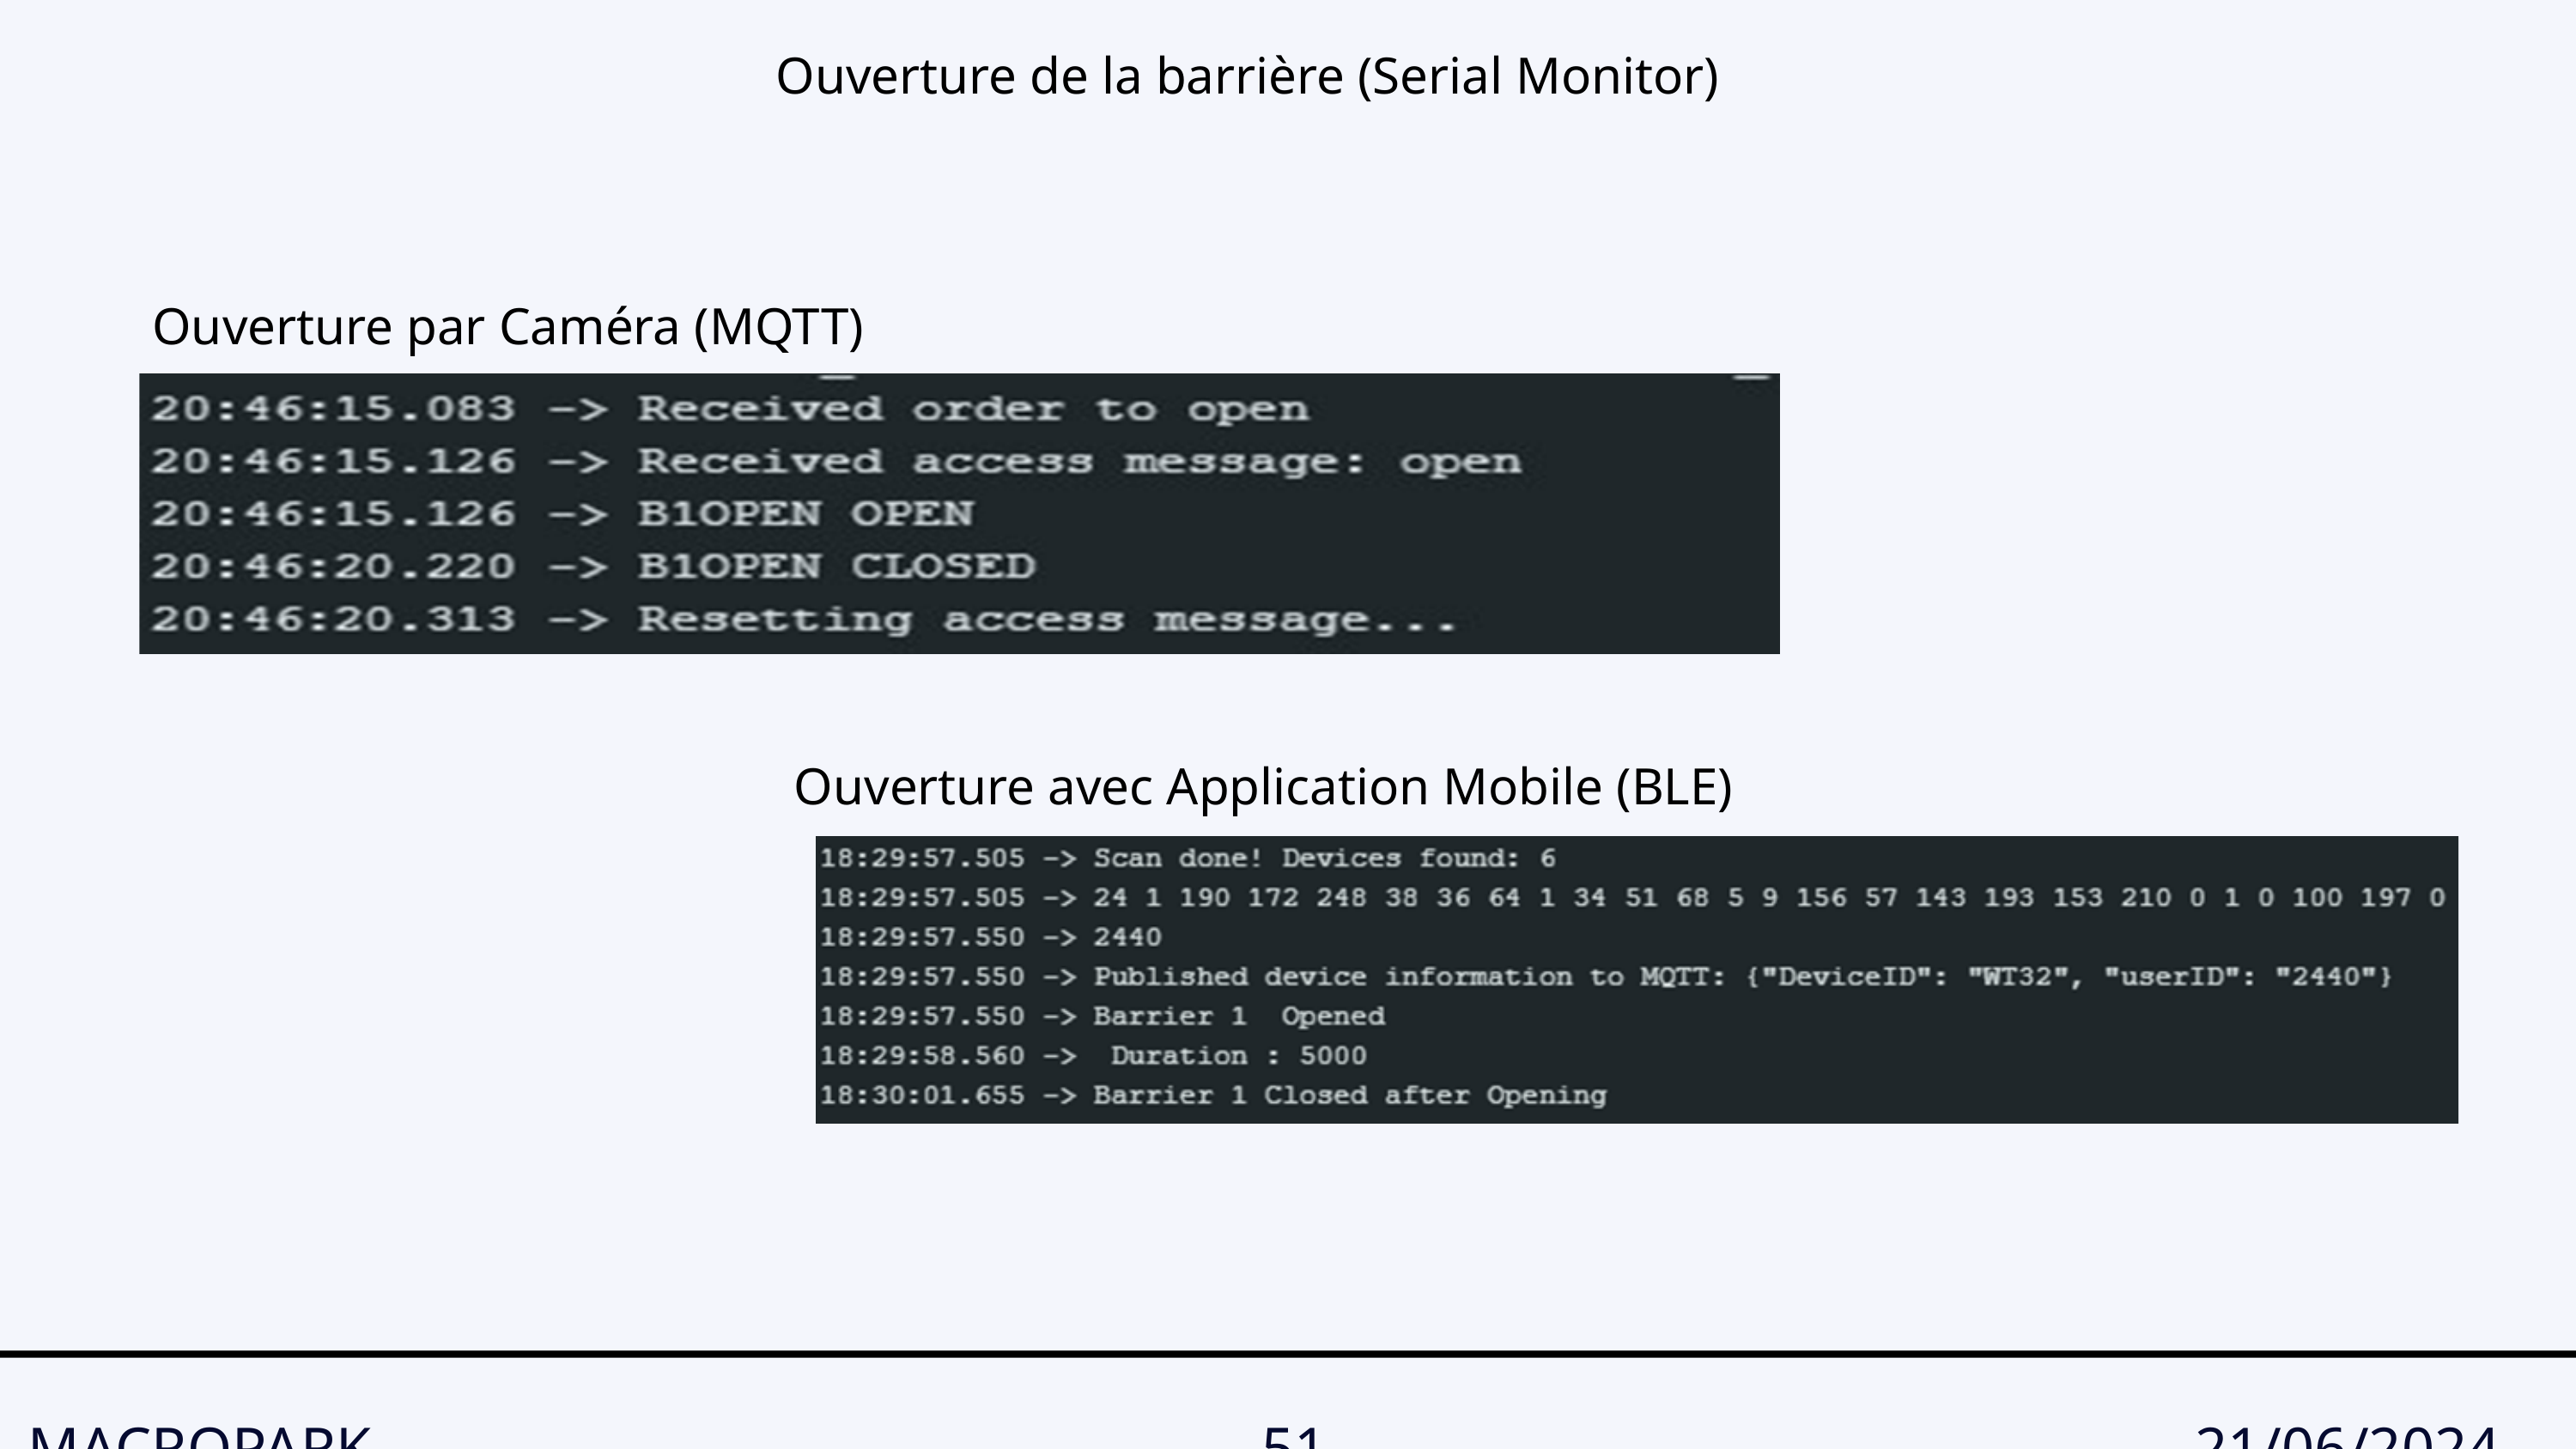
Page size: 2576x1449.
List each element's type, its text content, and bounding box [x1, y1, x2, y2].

text_box Ouverture avec Application Mobile (BLE) [783, 755, 1744, 815]
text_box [0, 1351, 2576, 1449]
text_box [815, 836, 2459, 1124]
text_box Ouverture de la barrière (Serial Monitor) [761, 44, 1722, 105]
text_box [139, 373, 1780, 654]
text_box Ouverture par Caméra (MQTT) [27, 294, 989, 355]
